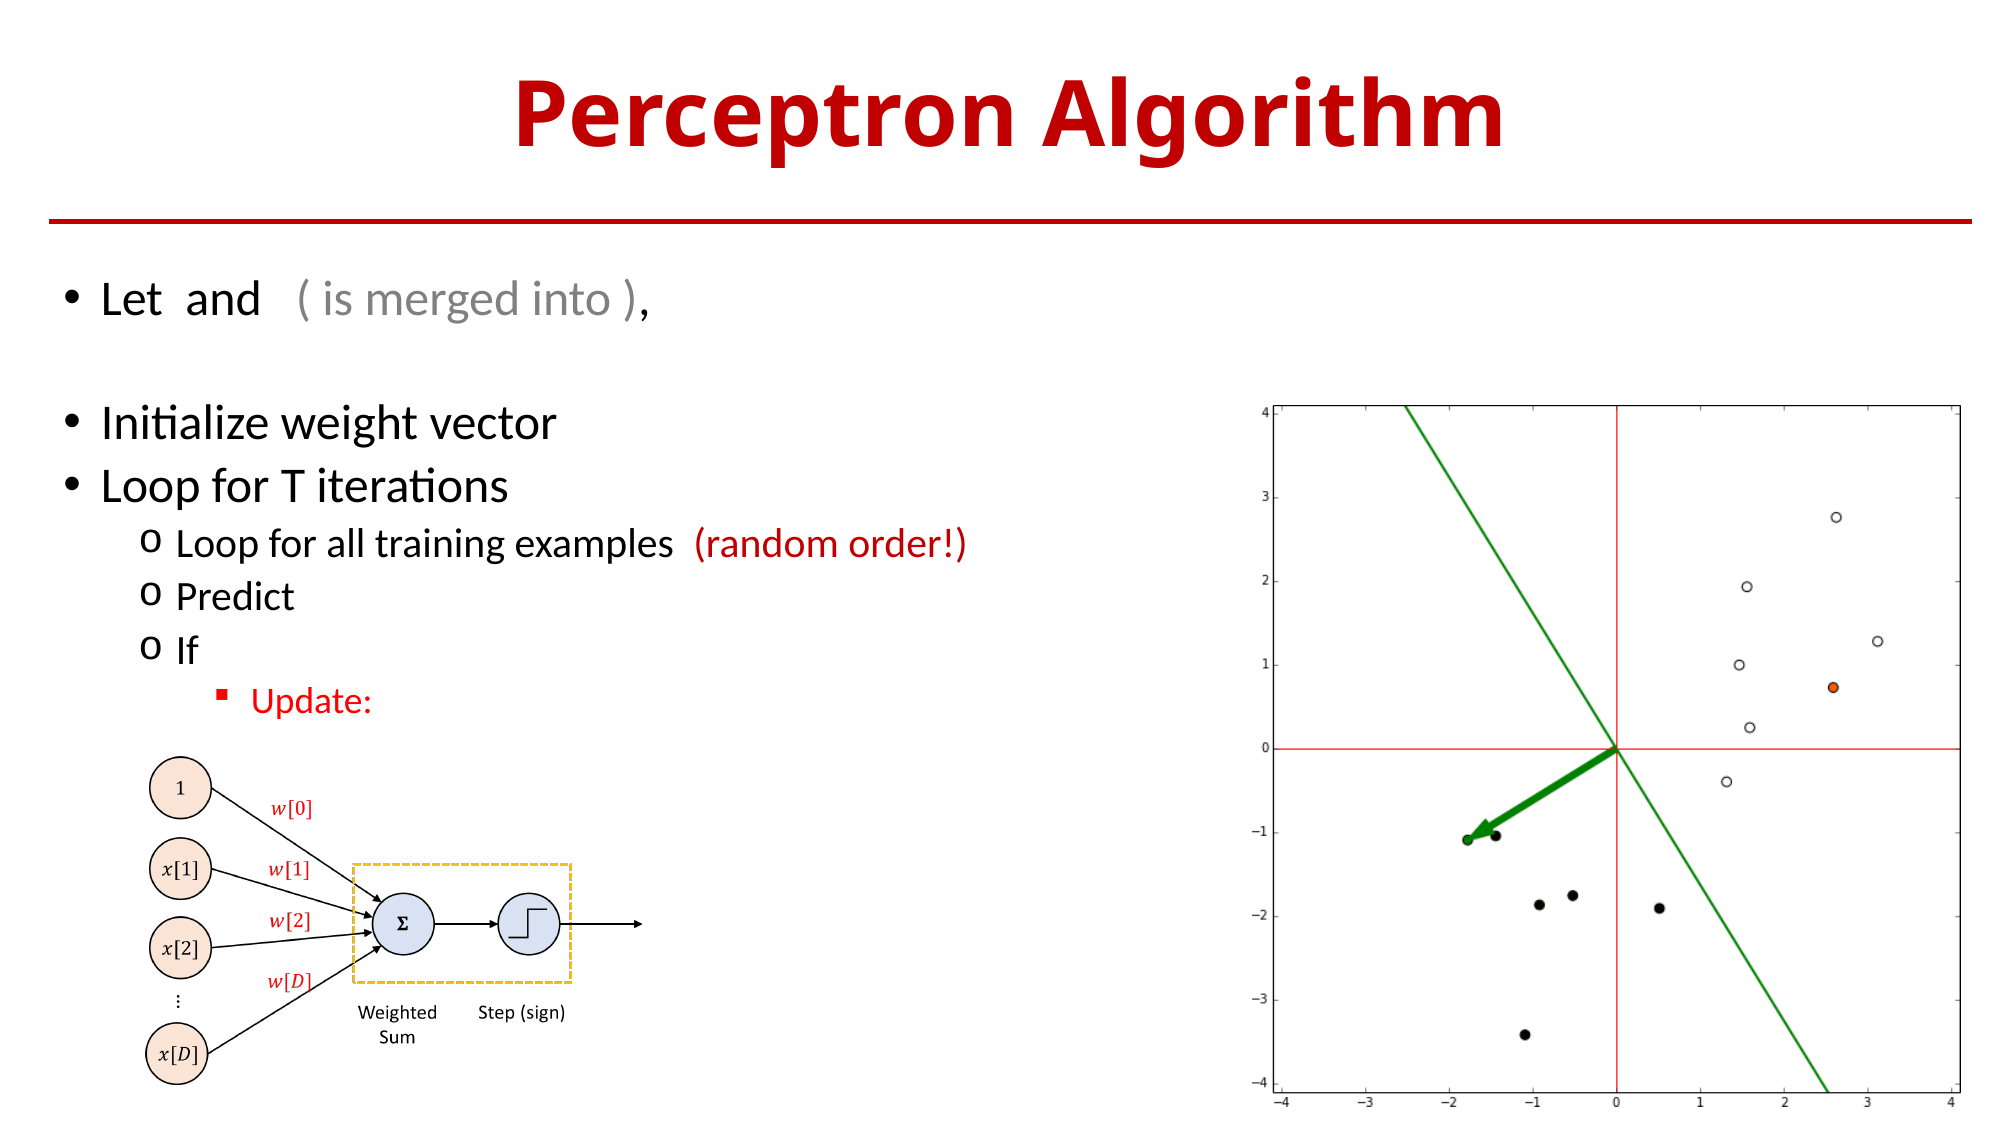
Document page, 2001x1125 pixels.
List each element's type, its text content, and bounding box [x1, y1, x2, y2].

picture [1252, 405, 1961, 1107]
picture [145, 755, 651, 1085]
title Perceptron Algorithm [48, 41, 1972, 192]
